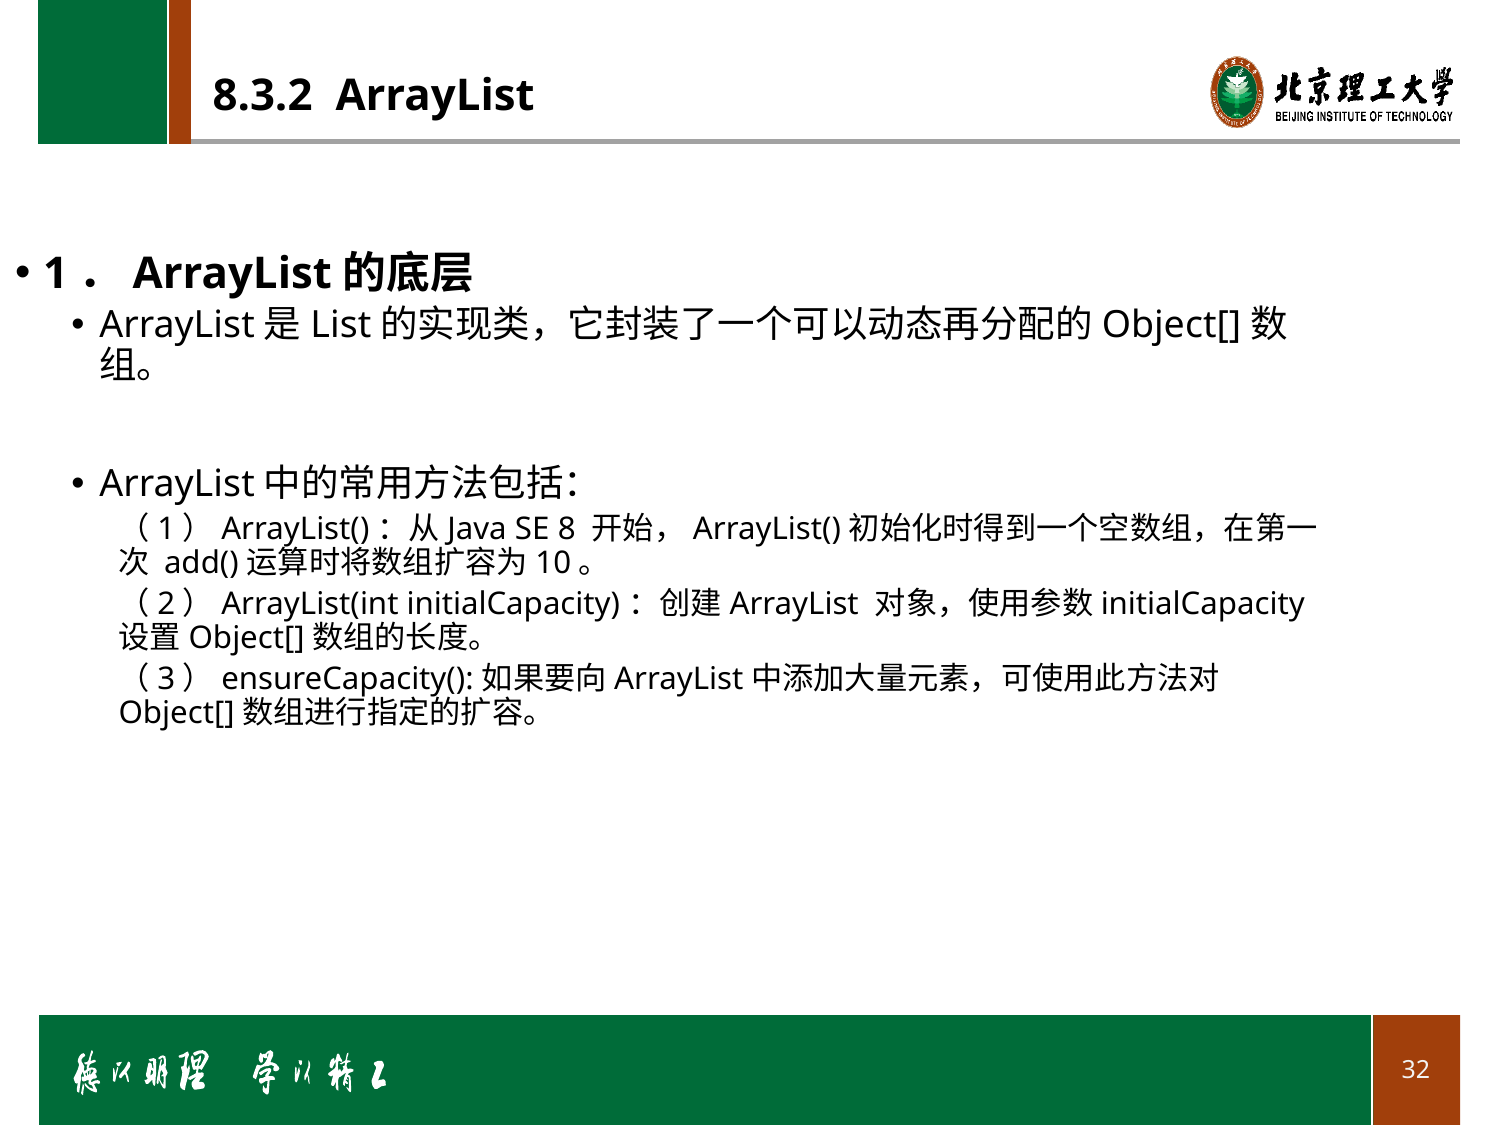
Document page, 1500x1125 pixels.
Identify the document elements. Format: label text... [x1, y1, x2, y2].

list 1．ArrayList的底层 ArrayList是List的实现类，它封装了一个可以动态再分配的Object[]数组。 ArrayList中的常用方法包括： （1）ArrayList()：从Java SE 8 开始，ArrayList()初始化时得到一个空数组，在第一次 add()运算时将数组扩容为10。 （2）ArrayList(int initialCapacity)：创建ArrayList 对象，使用参数initialCapacity设置Object[]数组的长度。 （3）ensureCapacity():如果要向ArrayList中添加大量元素，可使用此方法对Object[]数组进行指定的扩容。 [0, 243, 1350, 1035]
picture [1210, 56, 1453, 128]
title 8.3.2 ArrayList [197, 64, 1262, 128]
